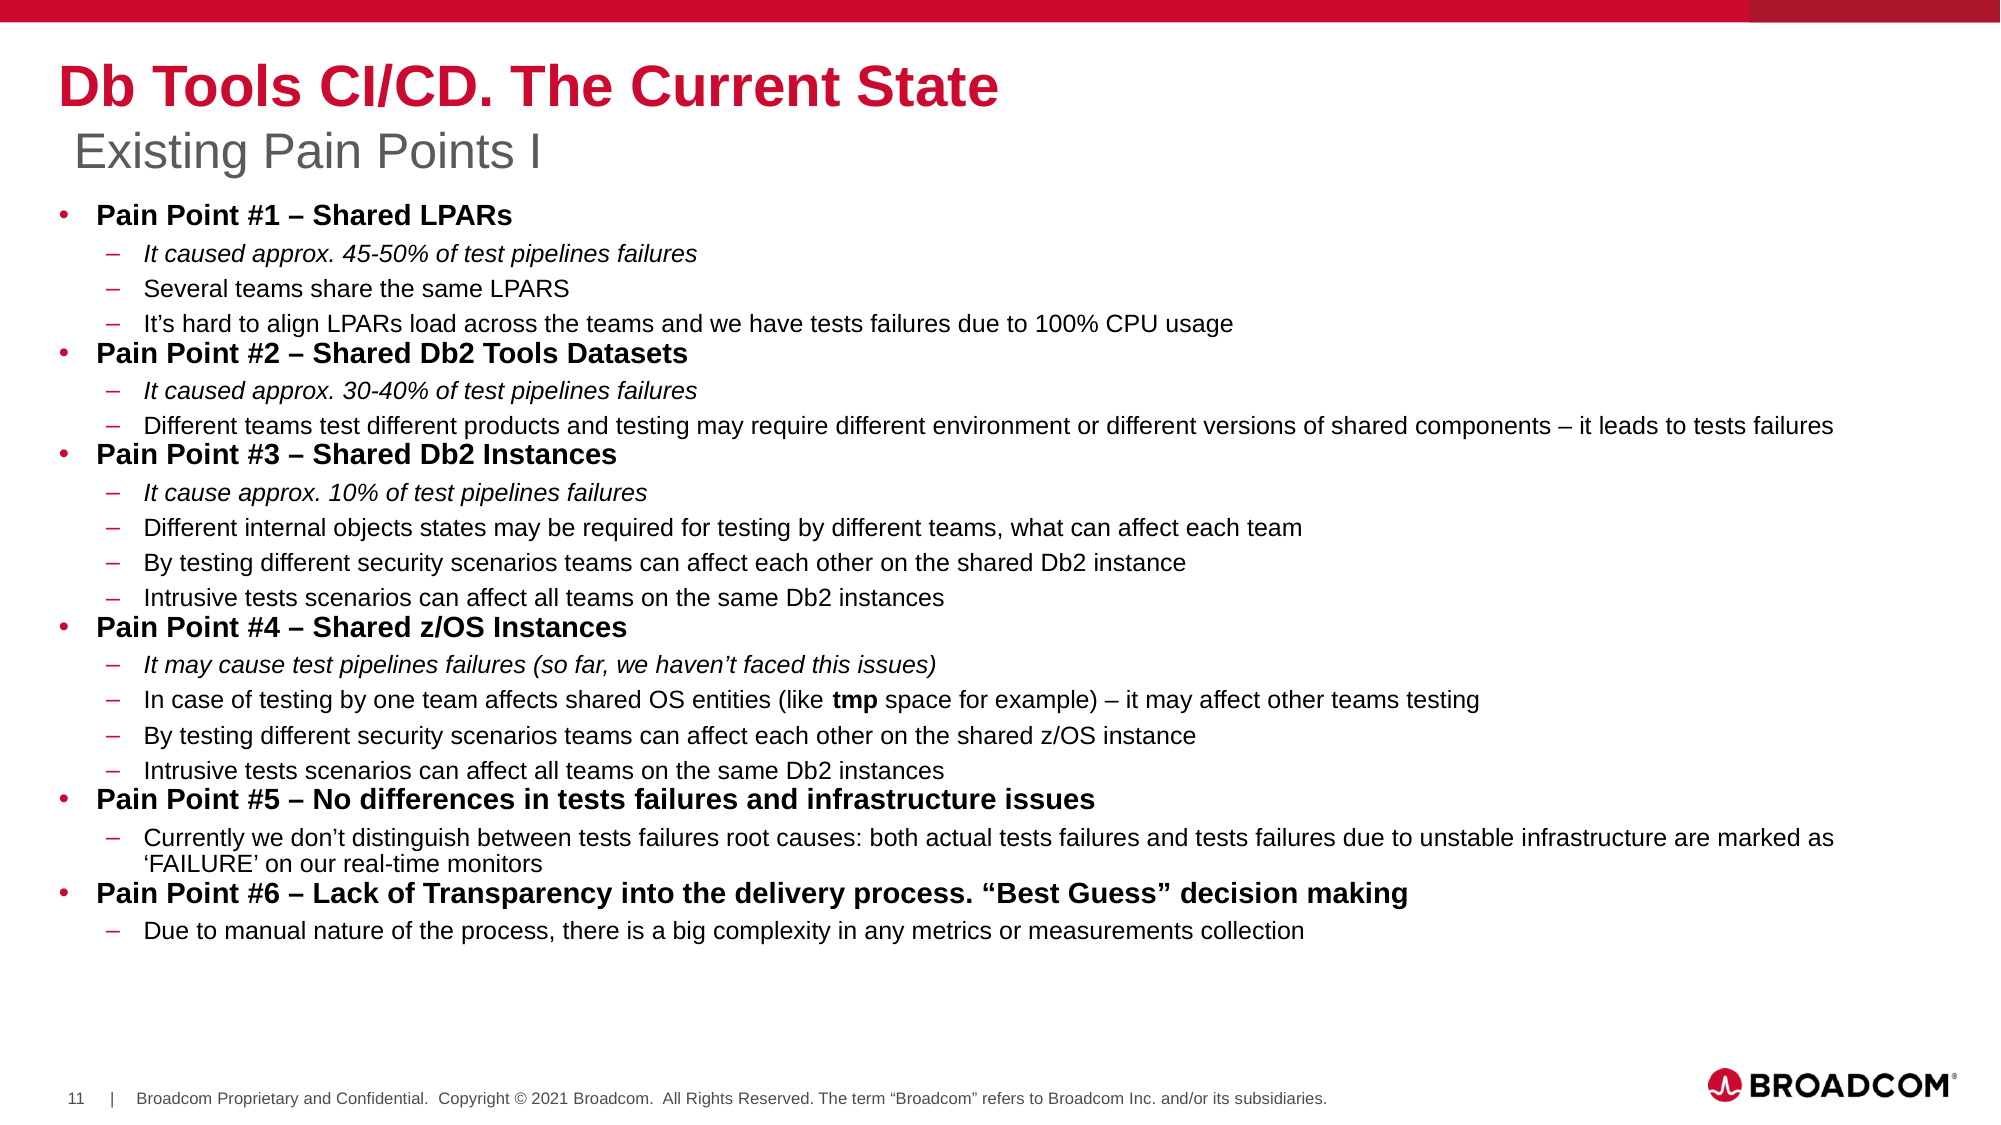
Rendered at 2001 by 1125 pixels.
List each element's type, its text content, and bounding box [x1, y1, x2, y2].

picture [1708, 1068, 1957, 1102]
title Db Tools CI/CD. The Current State [59, 0, 1924, 118]
list Pain Point #1 – Shared LPARs It caused approx. 45-50% of test pipelines failures Several teams share the same LPARS It’s hard to align LPARs load across the teams and we have tests failures due to 100% CPU usage Pain Point #2 – Shared Db2 Tools Datasets It caused approx. 30-40% of test pipelines failures Different teams test different products and testing may require different environment or different versions of shared components – it leads to tests failures Pain Point #3 – Shared Db2 Instances It cause approx. 10% of test pipelines failures Different internal objects states may be required for testing by different teams, what can affect each team By testing different security scenarios teams can affect each other on the shared Db2 instance Intrusive tests scenarios can affect all teams on the same Db2 instances Pain Point #4 – Shared z/OS Instances It may cause test pipelines failures (so far, we haven’t faced this issues) In case of testing by one team affects shared OS entities (like tmp space for example) – it may affect other teams testing By testing different security scenarios teams can affect each other on the shared z/OS instance Intrusive tests scenarios can affect all teams on the same Db2 instances Pain Point #5 – No differences in tests failures and infrastructure issues Currently we don’t distinguish between tests failures root causes: both actual tests failures and tests failures due to unstable infrastructure are marked as ‘FAILURE’ on our real-time monitors Pain Point #6 – Lack of Transparency into the delivery process. “Best Guess” decision making Due to manual nature of the process, there is a big complexity in any metrics or measurements collection [59, 200, 1924, 946]
title Db Tools CI/CD. The Current State [59, 173, 1924, 184]
text_box Existing Pain Points I [58, 118, 1924, 173]
